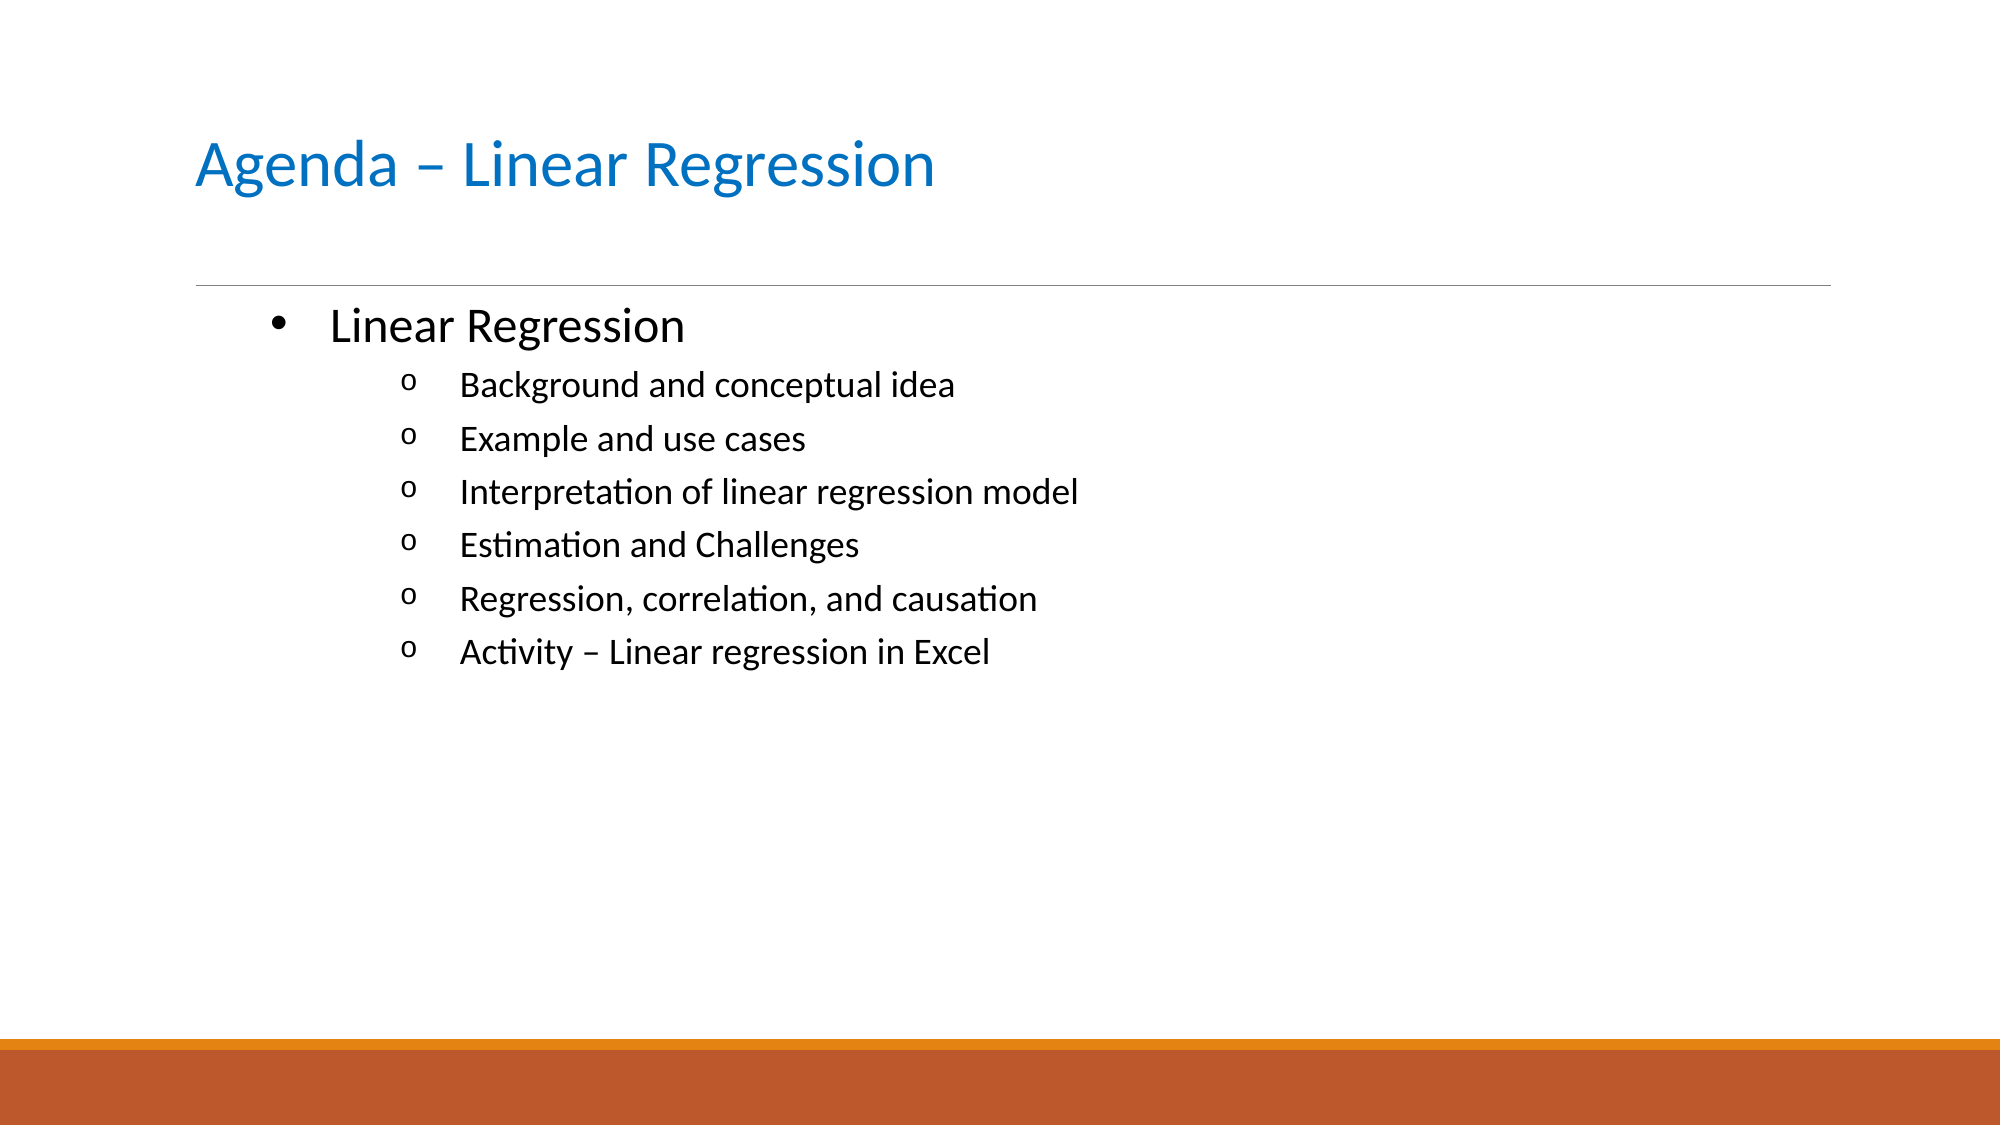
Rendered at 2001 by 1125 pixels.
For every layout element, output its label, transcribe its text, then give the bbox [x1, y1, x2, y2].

list Linear Regression Background and conceptual idea Example and use cases Interpretation of linear regression model Estimation and Challenges Regression, correlation, and causation Activity – Linear regression in Excel [180, 284, 1830, 1034]
title Agenda – Linear Regression [180, 47, 1830, 284]
